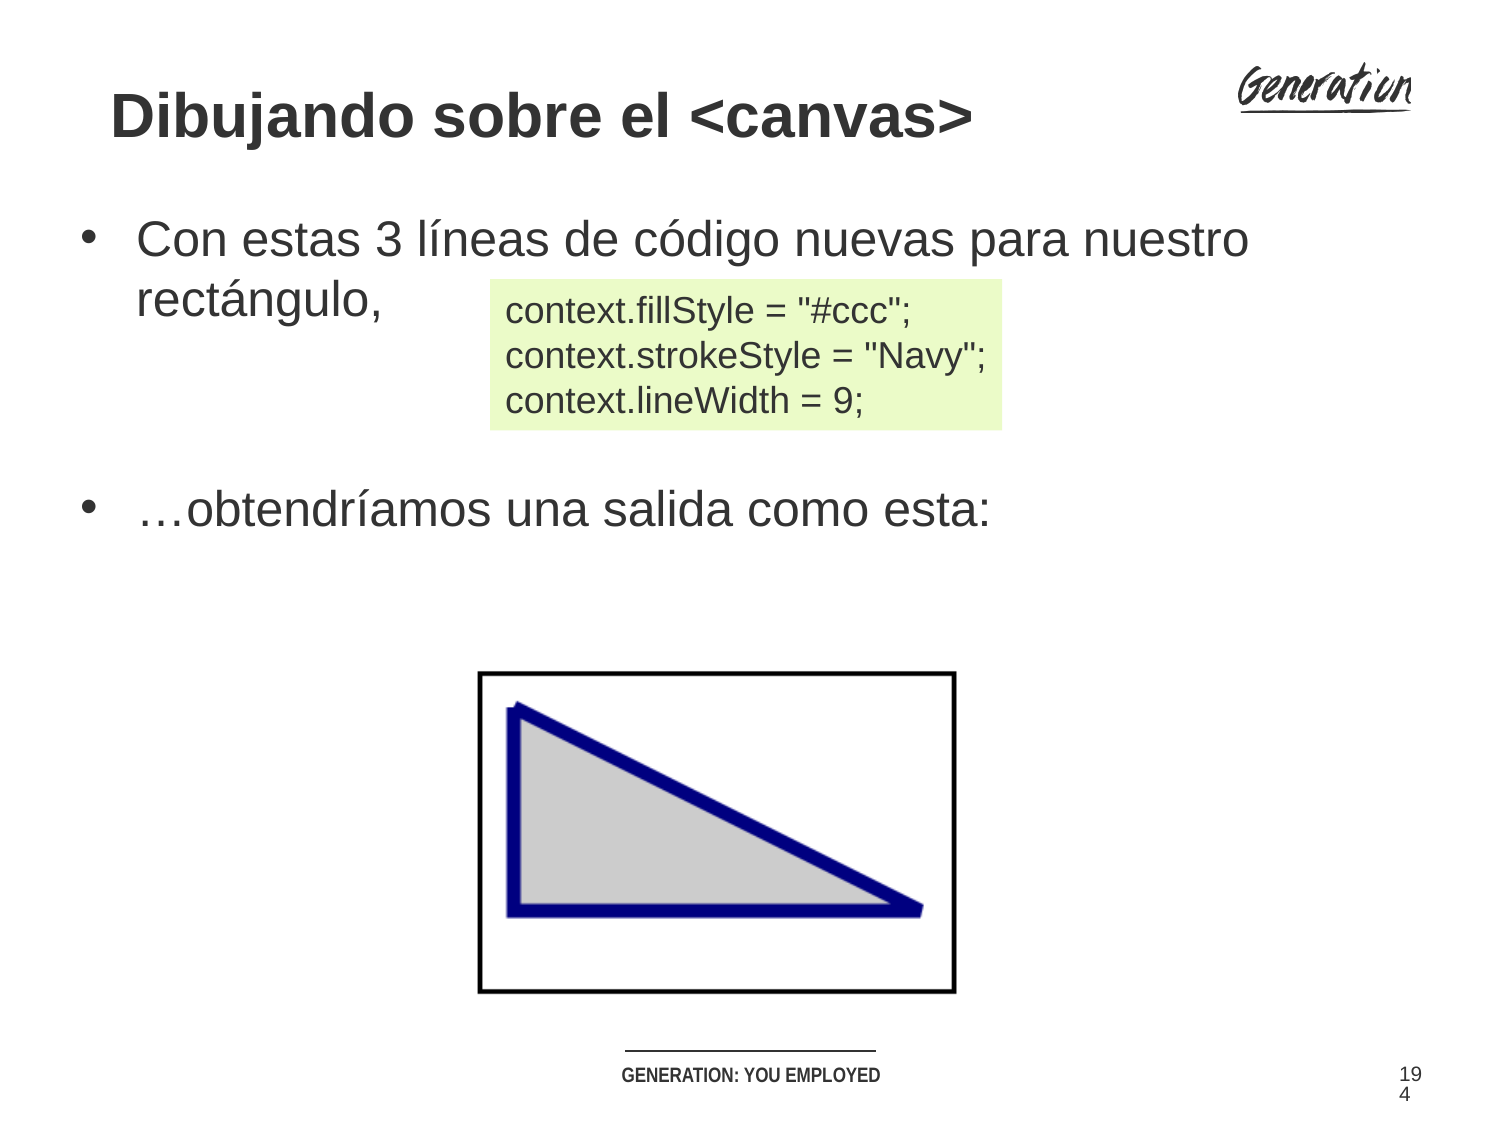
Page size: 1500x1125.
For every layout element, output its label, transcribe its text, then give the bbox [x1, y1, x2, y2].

text_box context.fillStyle = "#ccc"; context.strokeStyle = "Navy"; context.lineWidth = 9; [490, 279, 1003, 431]
text_box Con estas 3 líneas de código nuevas para nuestro rectángulo, …obtendríamos una salida como esta: [65, 198, 1425, 563]
picture [1238, 62, 1411, 113]
picture [466, 658, 963, 1002]
list Dibujando sobre el <canvas> [95, 67, 1071, 146]
